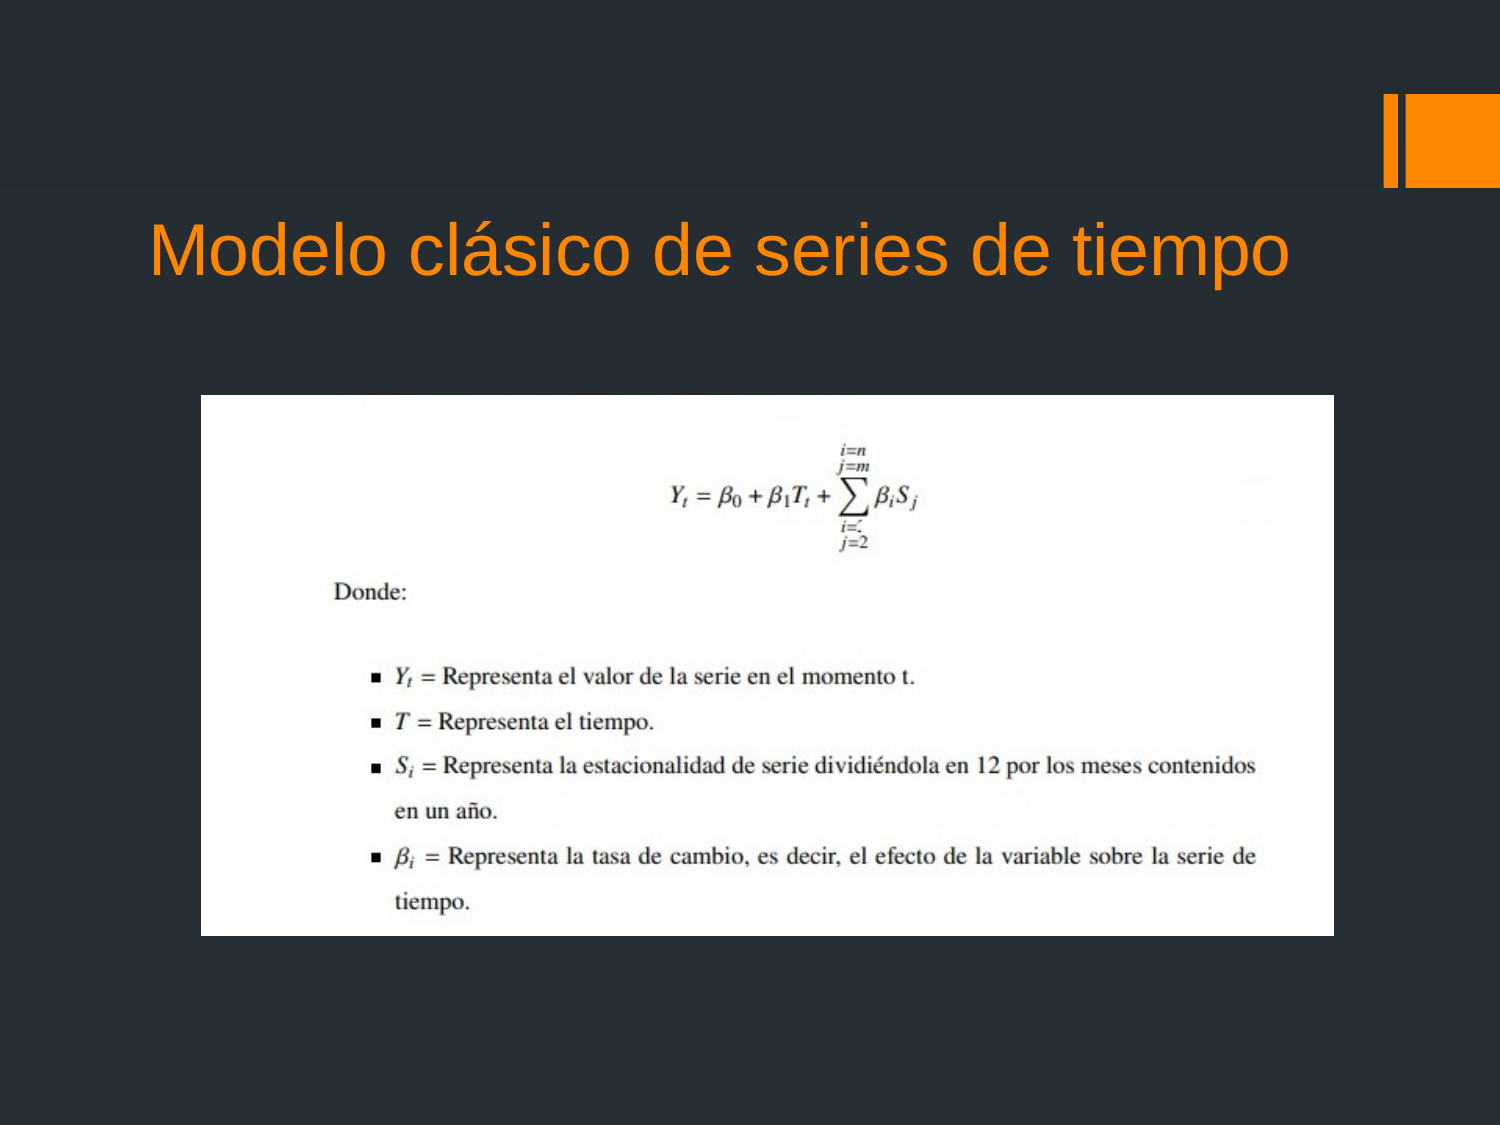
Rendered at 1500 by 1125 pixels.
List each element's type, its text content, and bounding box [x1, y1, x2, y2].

picture [201, 395, 1334, 937]
title Modelo clásico de series de tiempo [133, 108, 1334, 298]
